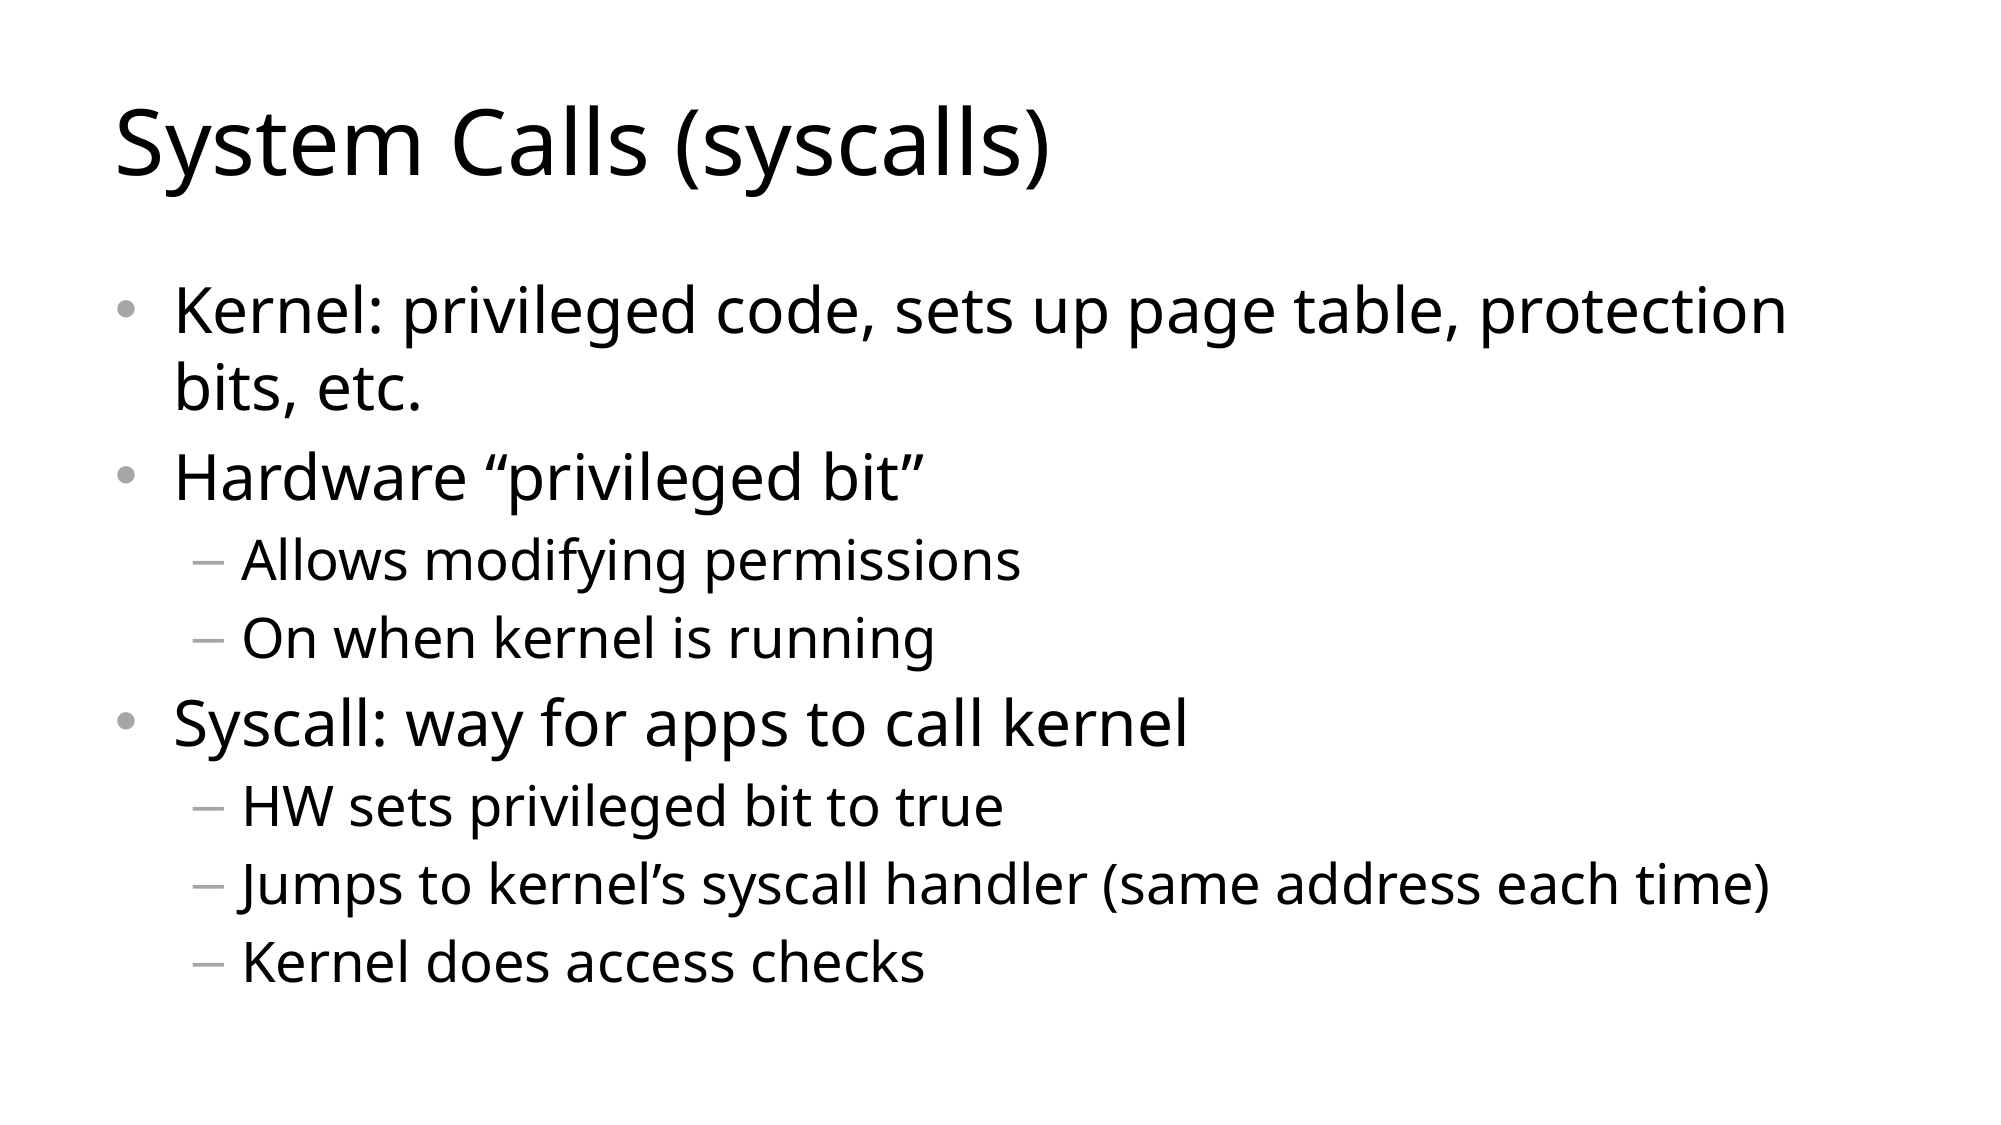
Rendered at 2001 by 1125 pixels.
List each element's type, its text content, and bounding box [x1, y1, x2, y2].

title System Calls (syscalls) [99, 45, 1900, 233]
list Kernel: privileged code, sets up page table, protection bits, etc. Hardware “privileged bit” Allows modifying permissions On when kernel is running Syscall: way for apps to call kernel HW sets privileged bit to true Jumps to kernel’s syscall handler (same address each time) Kernel does access checks [99, 262, 1900, 1005]
